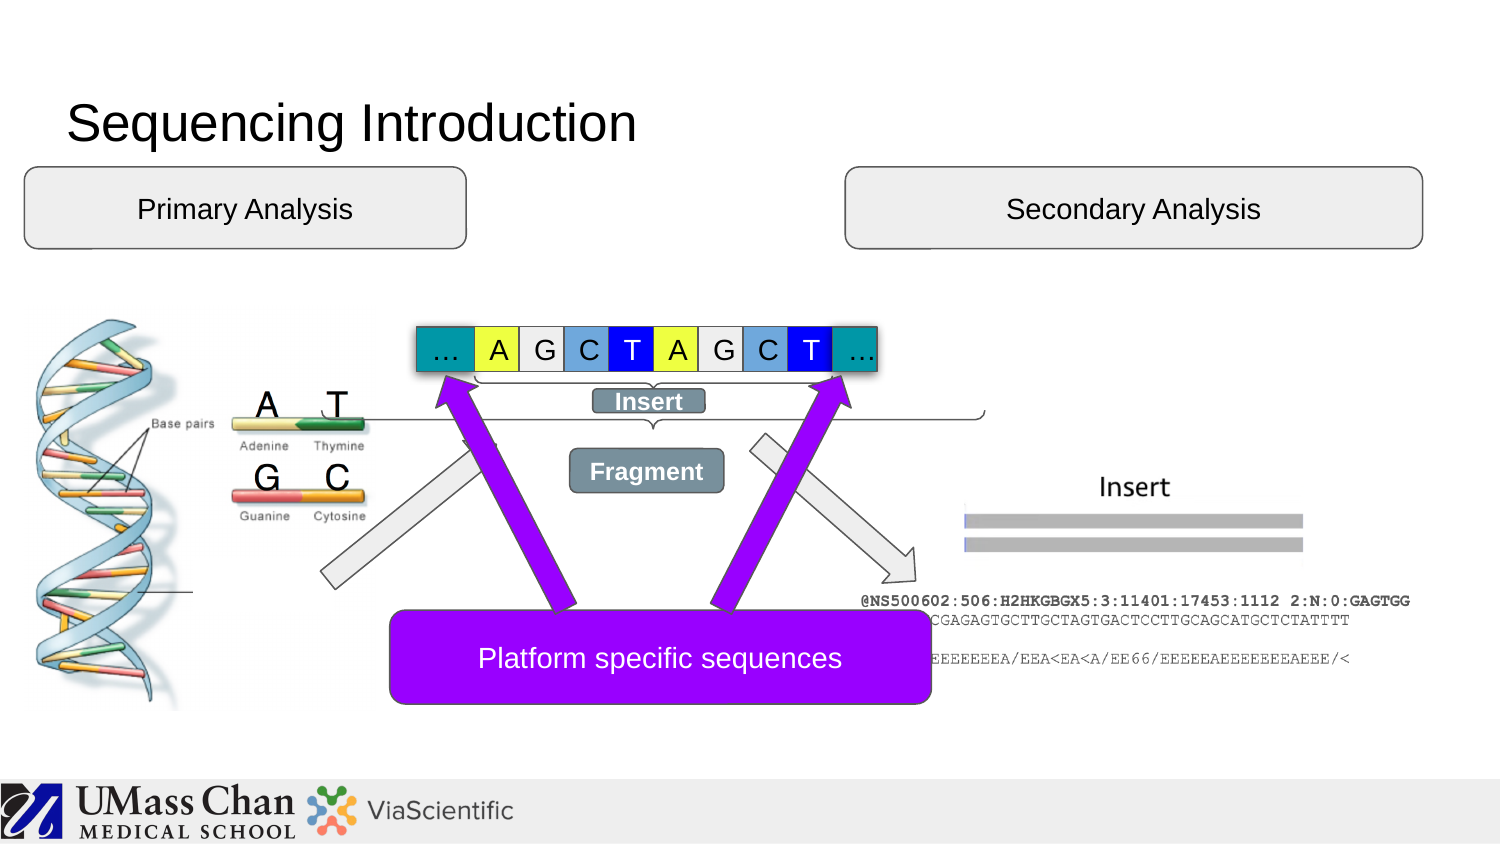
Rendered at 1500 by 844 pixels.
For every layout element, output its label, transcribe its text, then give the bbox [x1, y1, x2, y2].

picture [849, 581, 1419, 676]
text_box [497, 502, 577, 615]
picture [306, 783, 515, 840]
text_box [382, 496, 444, 552]
text_box Platform specific sequences [389, 610, 932, 705]
title Sequencing Introduction [51, 72, 1449, 167]
text_box [710, 502, 790, 615]
picture [0, 783, 296, 839]
text_box Primary Analysis [24, 166, 467, 249]
picture [964, 463, 1304, 571]
text_box Secondary Analysis [845, 166, 1423, 249]
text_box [416, 326, 878, 493]
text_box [24, 304, 377, 711]
text_box [807, 502, 916, 579]
